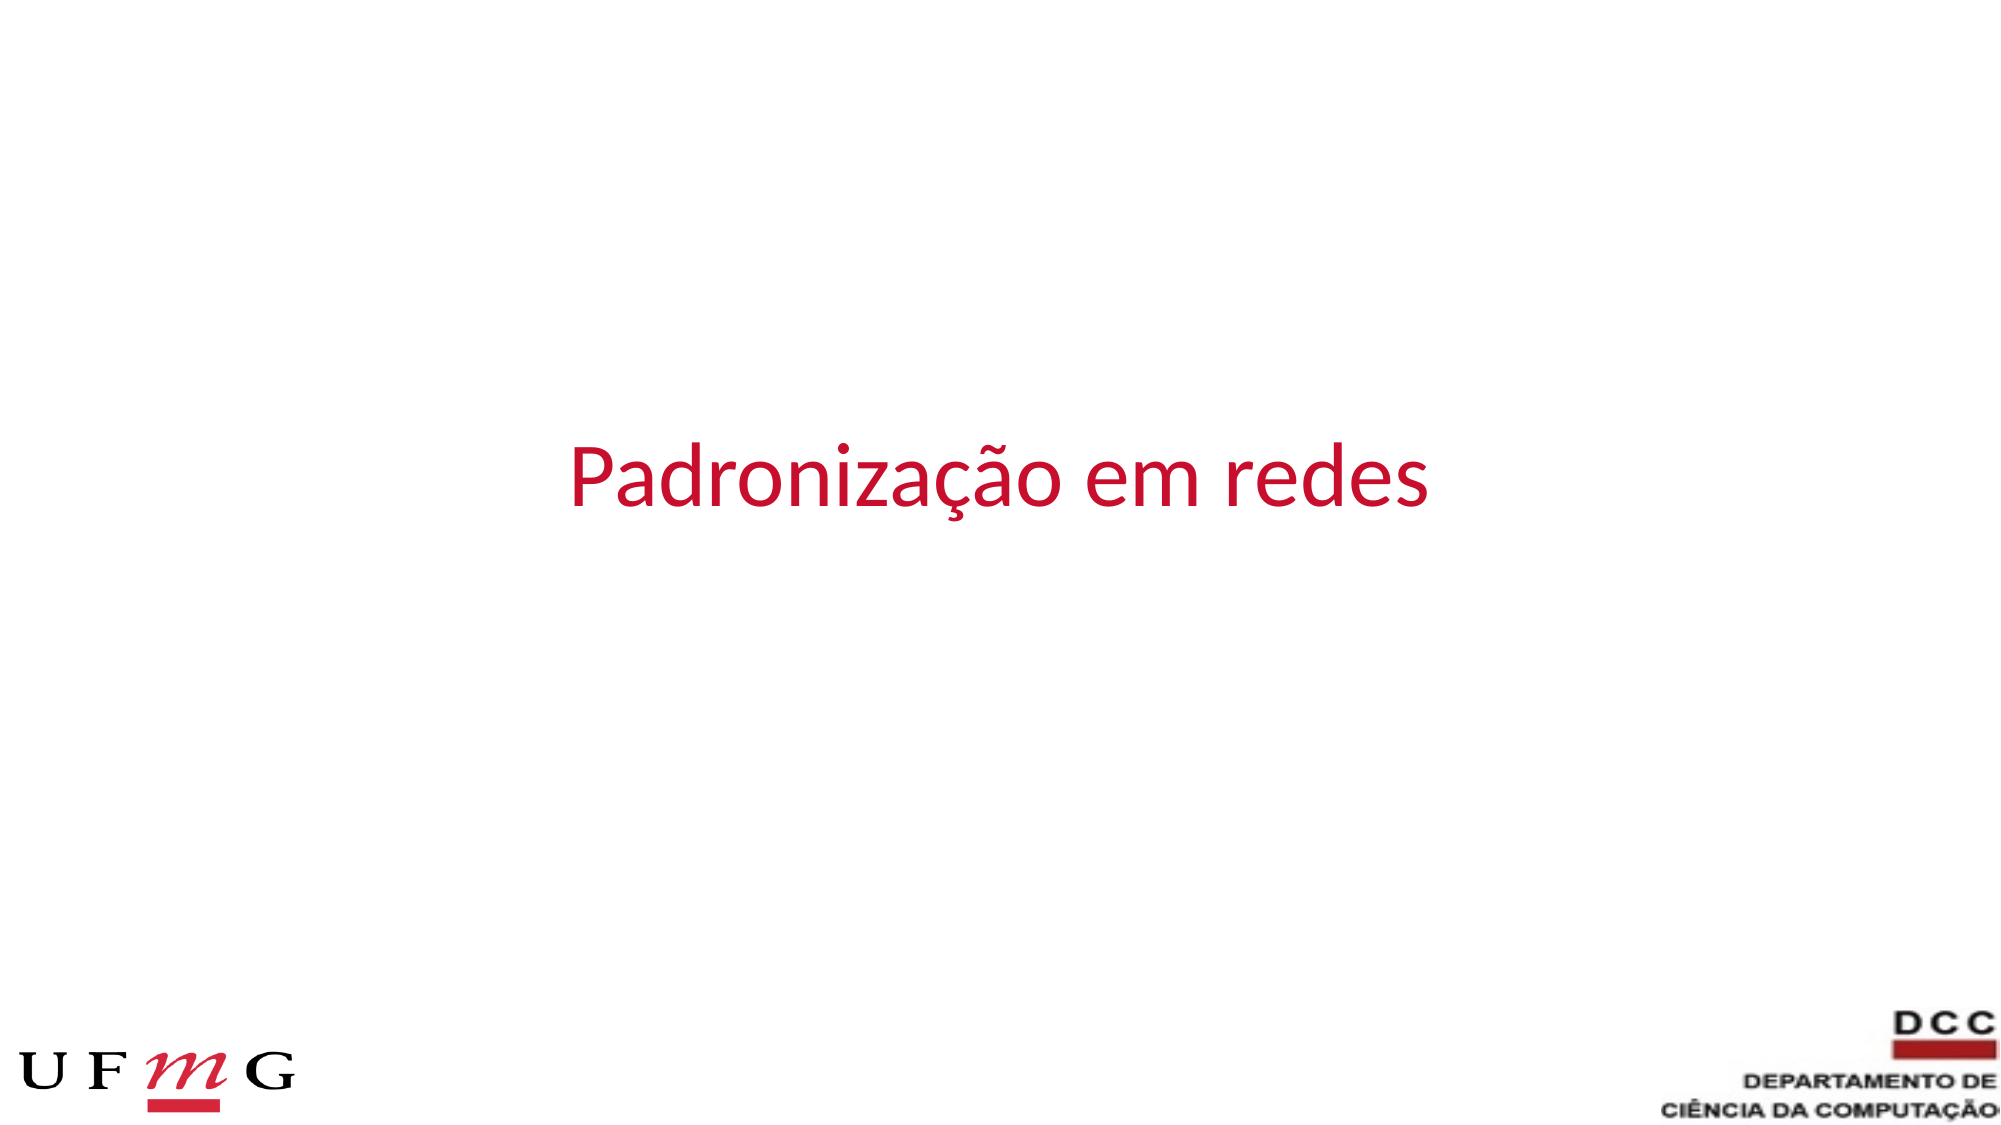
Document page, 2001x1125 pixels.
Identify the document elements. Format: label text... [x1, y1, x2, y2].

picture [7, 1034, 307, 1123]
picture [1661, 1007, 2000, 1125]
title Padronização em redes [150, 349, 1850, 591]
